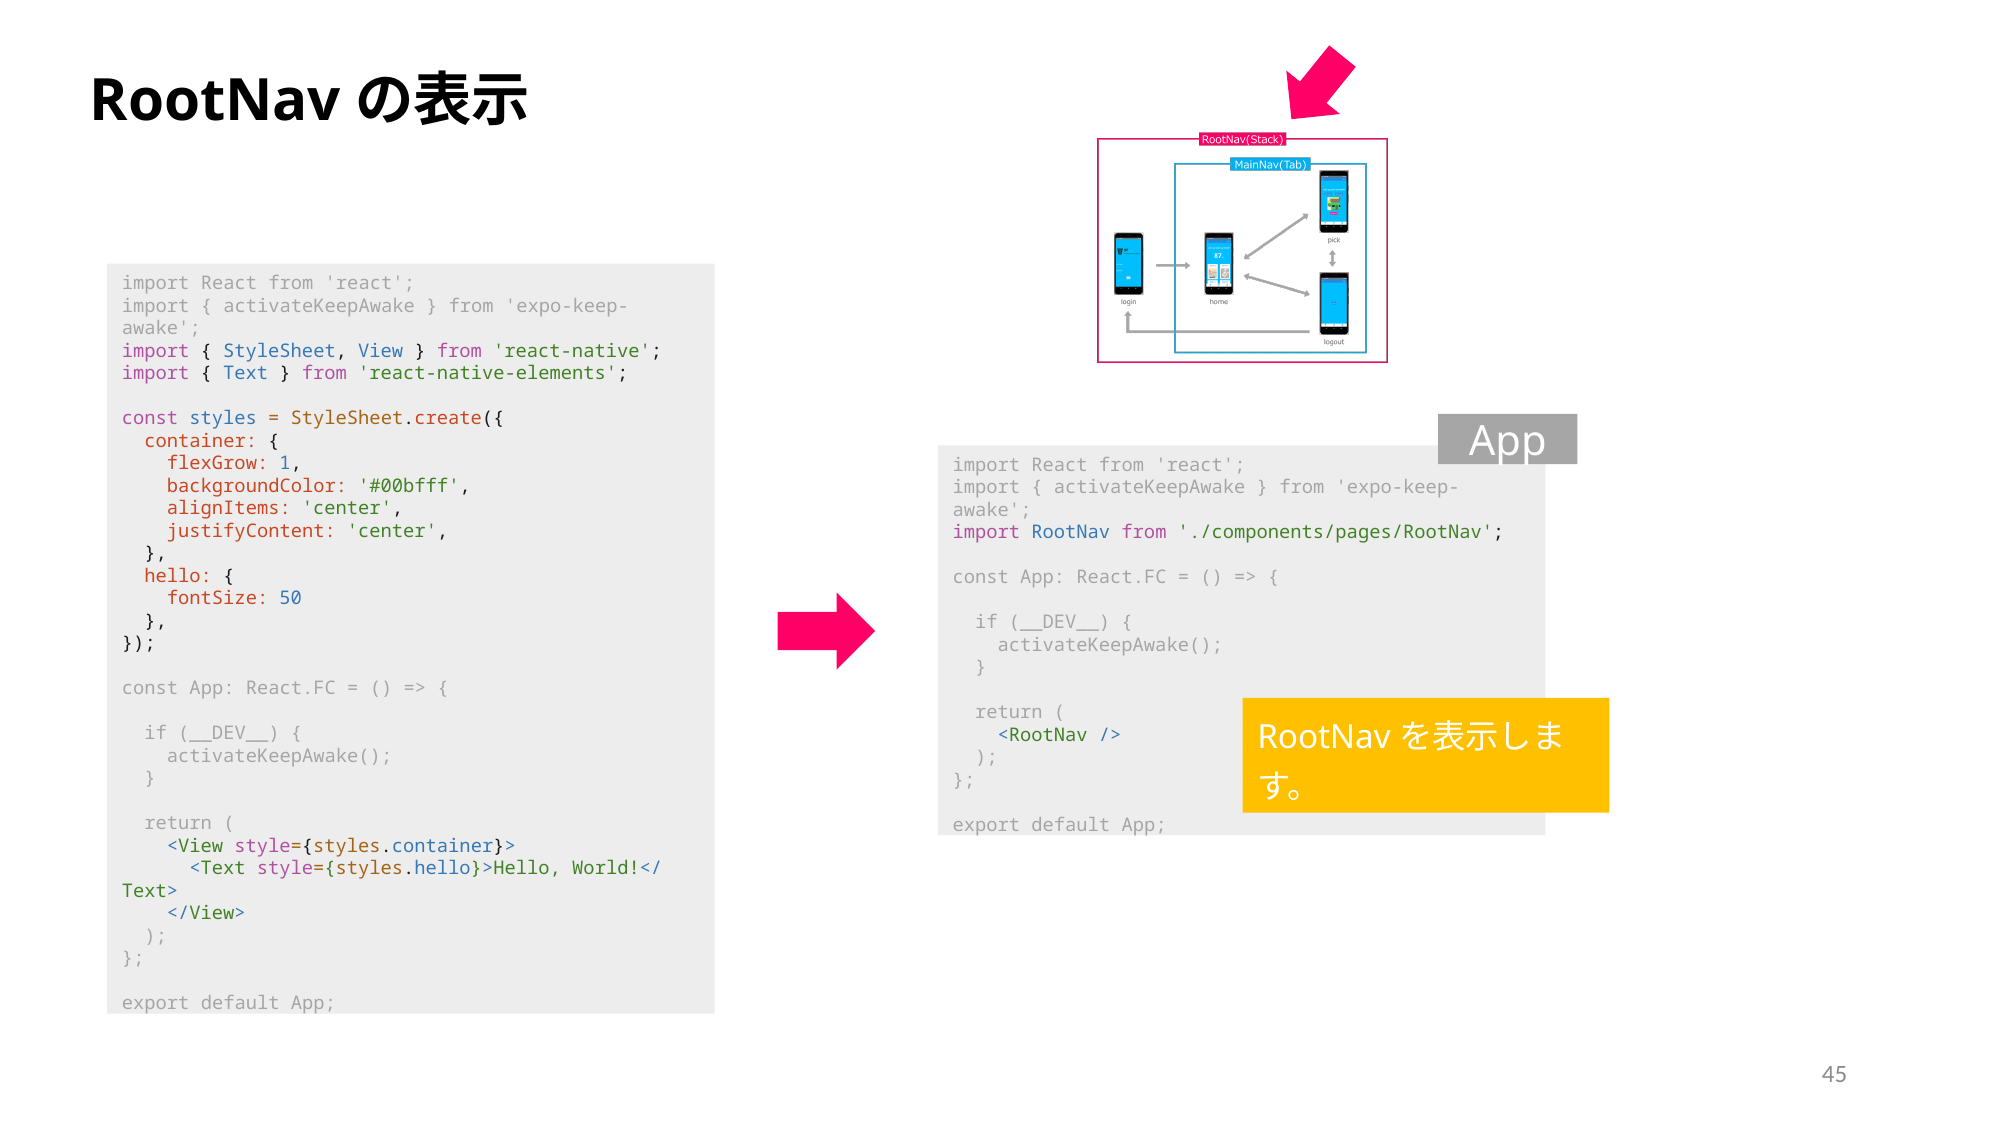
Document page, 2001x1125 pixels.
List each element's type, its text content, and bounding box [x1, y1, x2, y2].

picture [1097, 129, 1388, 363]
text_box RootNavの表示 [74, 54, 1454, 140]
text_box import React from 'react'; import { activateKeepAwake } from 'expo-keep-awake'; import { StyleSheet, View } from 'react-native'; import { Text } from 'react-native-elements'; const styles = StyleSheet.create({ container: { flexGrow: 1, backgroundColor: '#00bfff', alignItems: 'center', justifyContent: 'center', }, hello: { fontSize: 50 }, }); const App: React.FC = () => { if (__DEV__) { activateKeepAwake(); } return ( <View style={styles.container}> <Text style={styles.hello}>Hello, World!</Text> </View> ); }; export default App; [107, 263, 715, 1014]
slide_number 45 [1412, 1042, 1863, 1103]
text_box App [1438, 413, 1578, 465]
text_box RootNavを表示します。 [1242, 697, 1610, 813]
text_box import React from 'react'; import { activateKeepAwake } from 'expo-keep-awake'; import RootNav from './components/pages/RootNav'; const App: React.FC = () => { if (__DEV__) { activateKeepAwake(); } return ( <RootNav /> ); }; export default App; [937, 445, 1546, 836]
text_box [777, 592, 876, 670]
text_box [1286, 45, 1356, 120]
